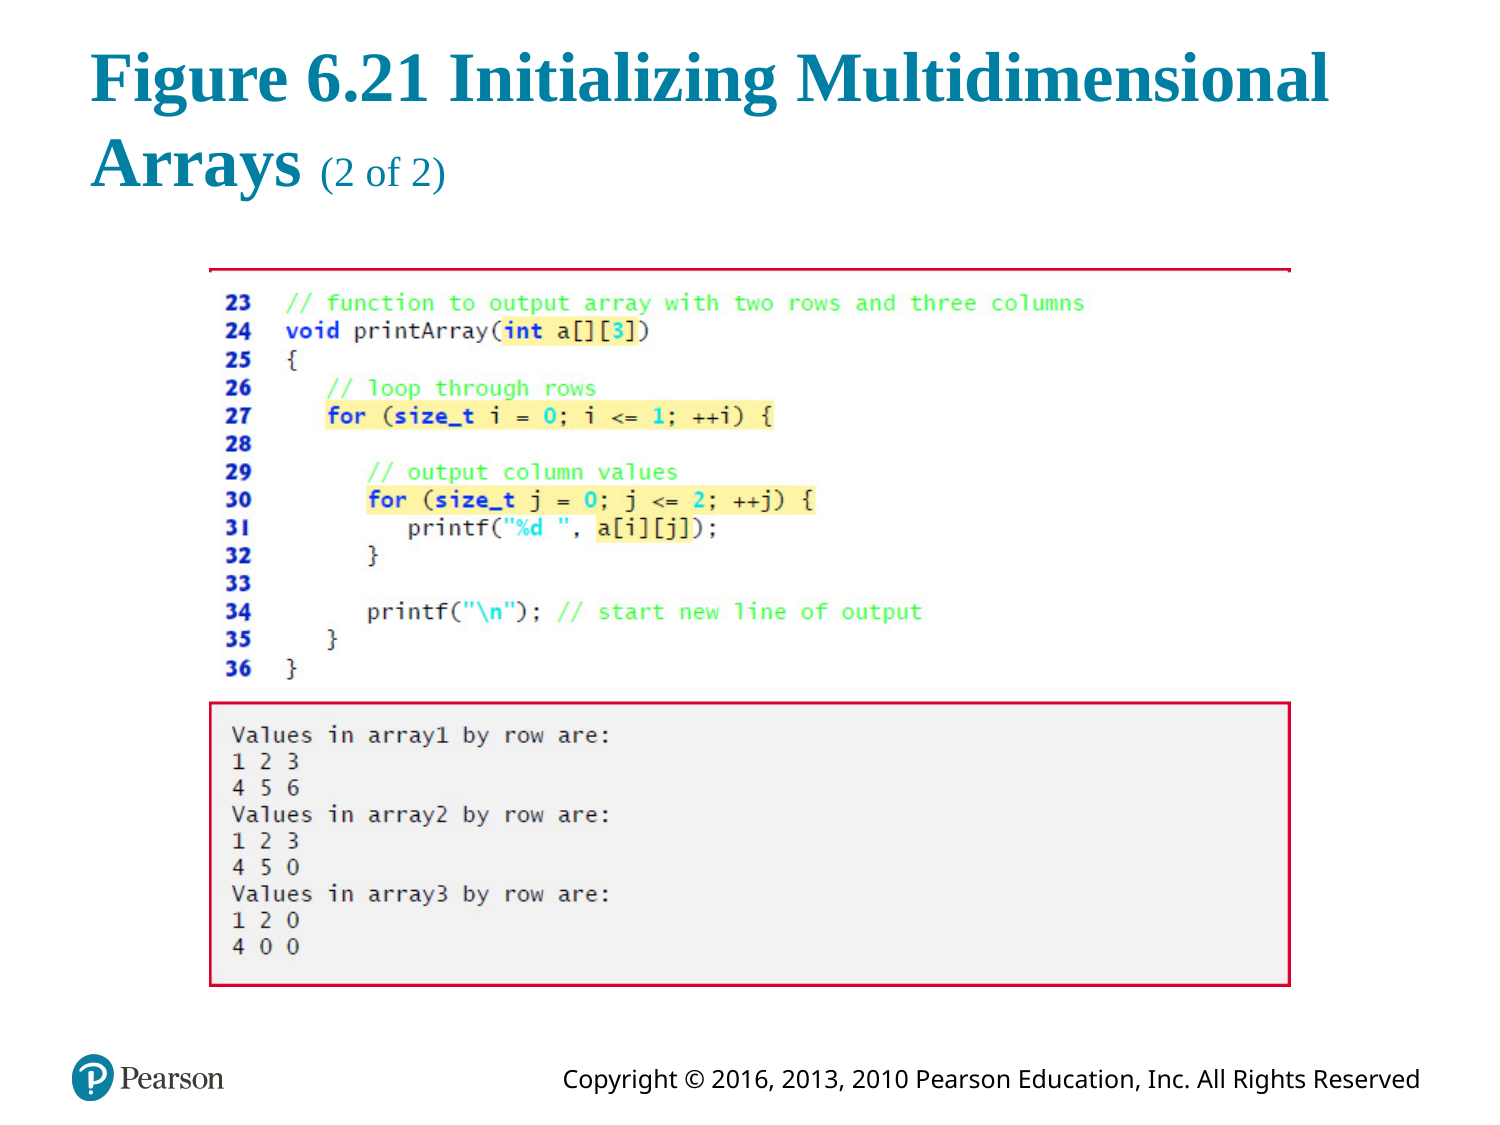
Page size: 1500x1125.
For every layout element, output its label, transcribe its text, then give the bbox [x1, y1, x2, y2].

picture [80, 1063, 106, 1088]
picture [72, 1054, 88, 1070]
picture [98, 1054, 224, 1101]
picture [72, 1087, 83, 1101]
title Figure 6.21 Initializing Multidimensional Arrays (2 of 2) [75, 0, 1425, 216]
picture [209, 267, 1291, 988]
